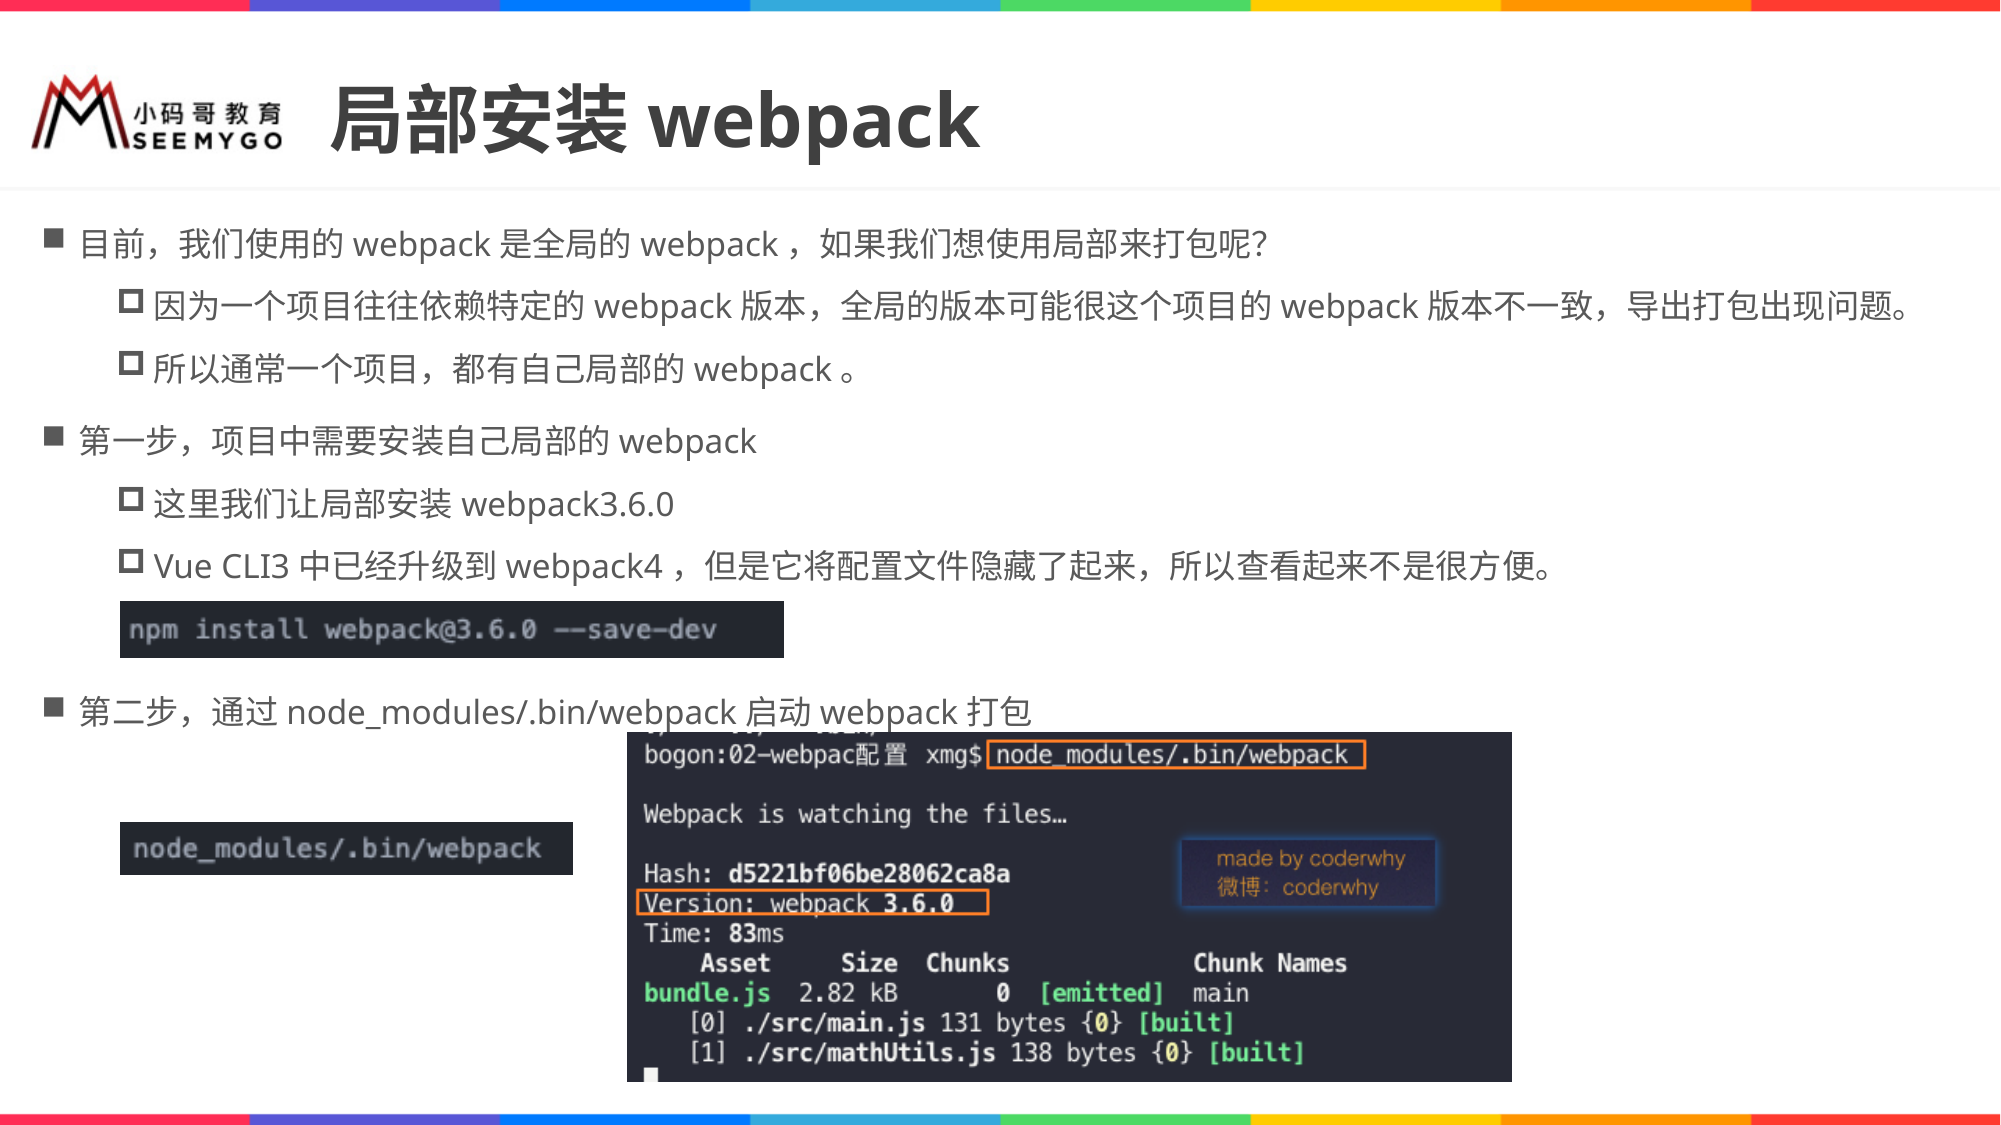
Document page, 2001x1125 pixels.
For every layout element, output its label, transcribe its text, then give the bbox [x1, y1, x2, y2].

title 局部安装webpack [314, 64, 1968, 182]
list 目前，我们使用的webpack是全局的webpack，如果我们想使用局部来打包呢？ 因为一个项目往往依赖特定的webpack版本，全局的版本可能很这个项目的webpack版本不一致，导出打包出现问题。 所以通常一个项目，都有自己局部的webpack。 第一步，项目中需要安装自己局部的webpack 这里我们让局部安装webpack3.6.0 Vue CLI3中已经升级到webpack4，但是它将配置文件隐藏了起来，所以查看起来不是很方便。 第二步，通过node_modules/.bin/webpack启动webpack打包 [26, 203, 1974, 1097]
picture [0, 0, 2001, 1125]
